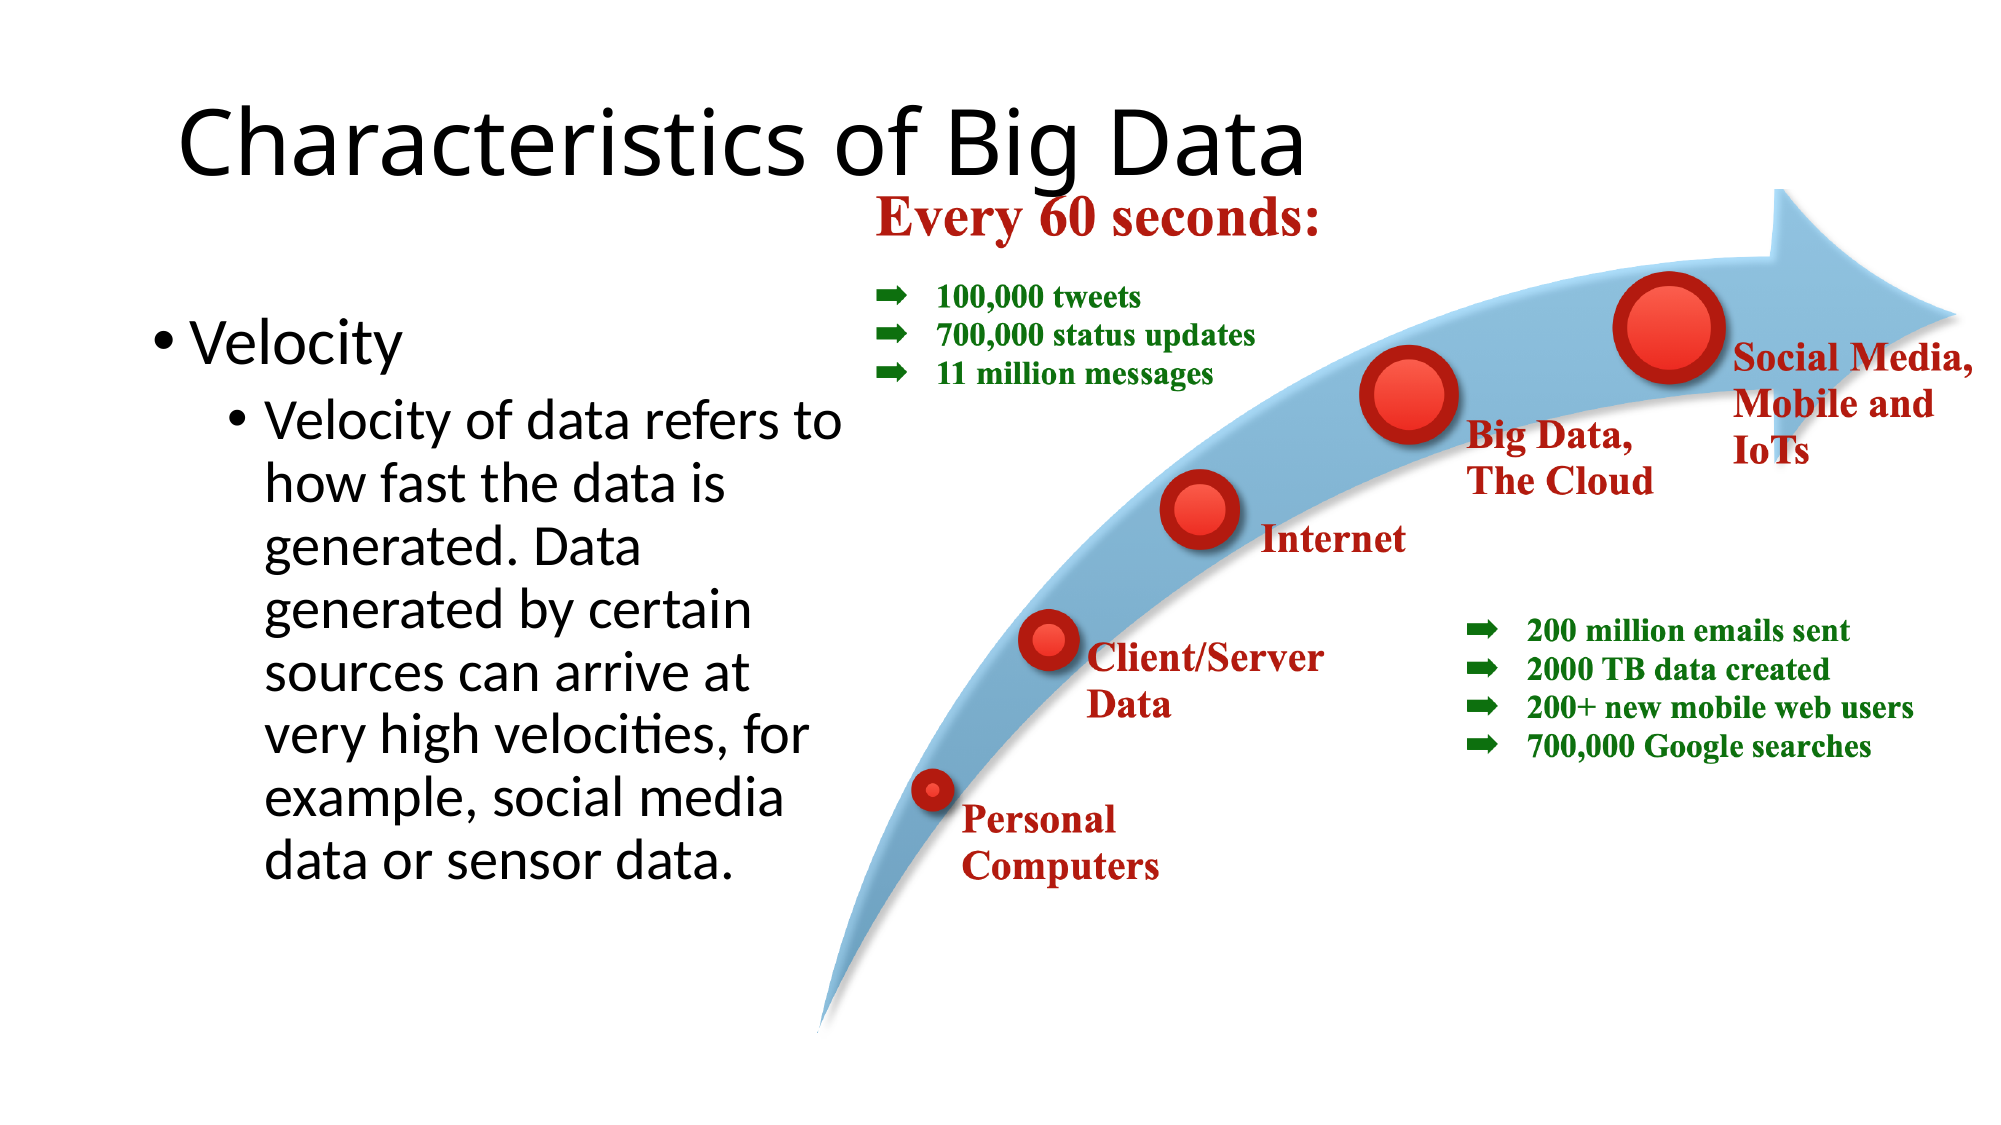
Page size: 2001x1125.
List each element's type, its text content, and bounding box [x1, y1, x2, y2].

title Characteristics of Big Data [137, 59, 1863, 233]
picture [817, 189, 1987, 1043]
list Velocity Velocity of data refers to how fast the data is generated. Data generated by certain sources can arrive at very high velocities, for example, social media data or sensor data. [137, 299, 873, 1064]
